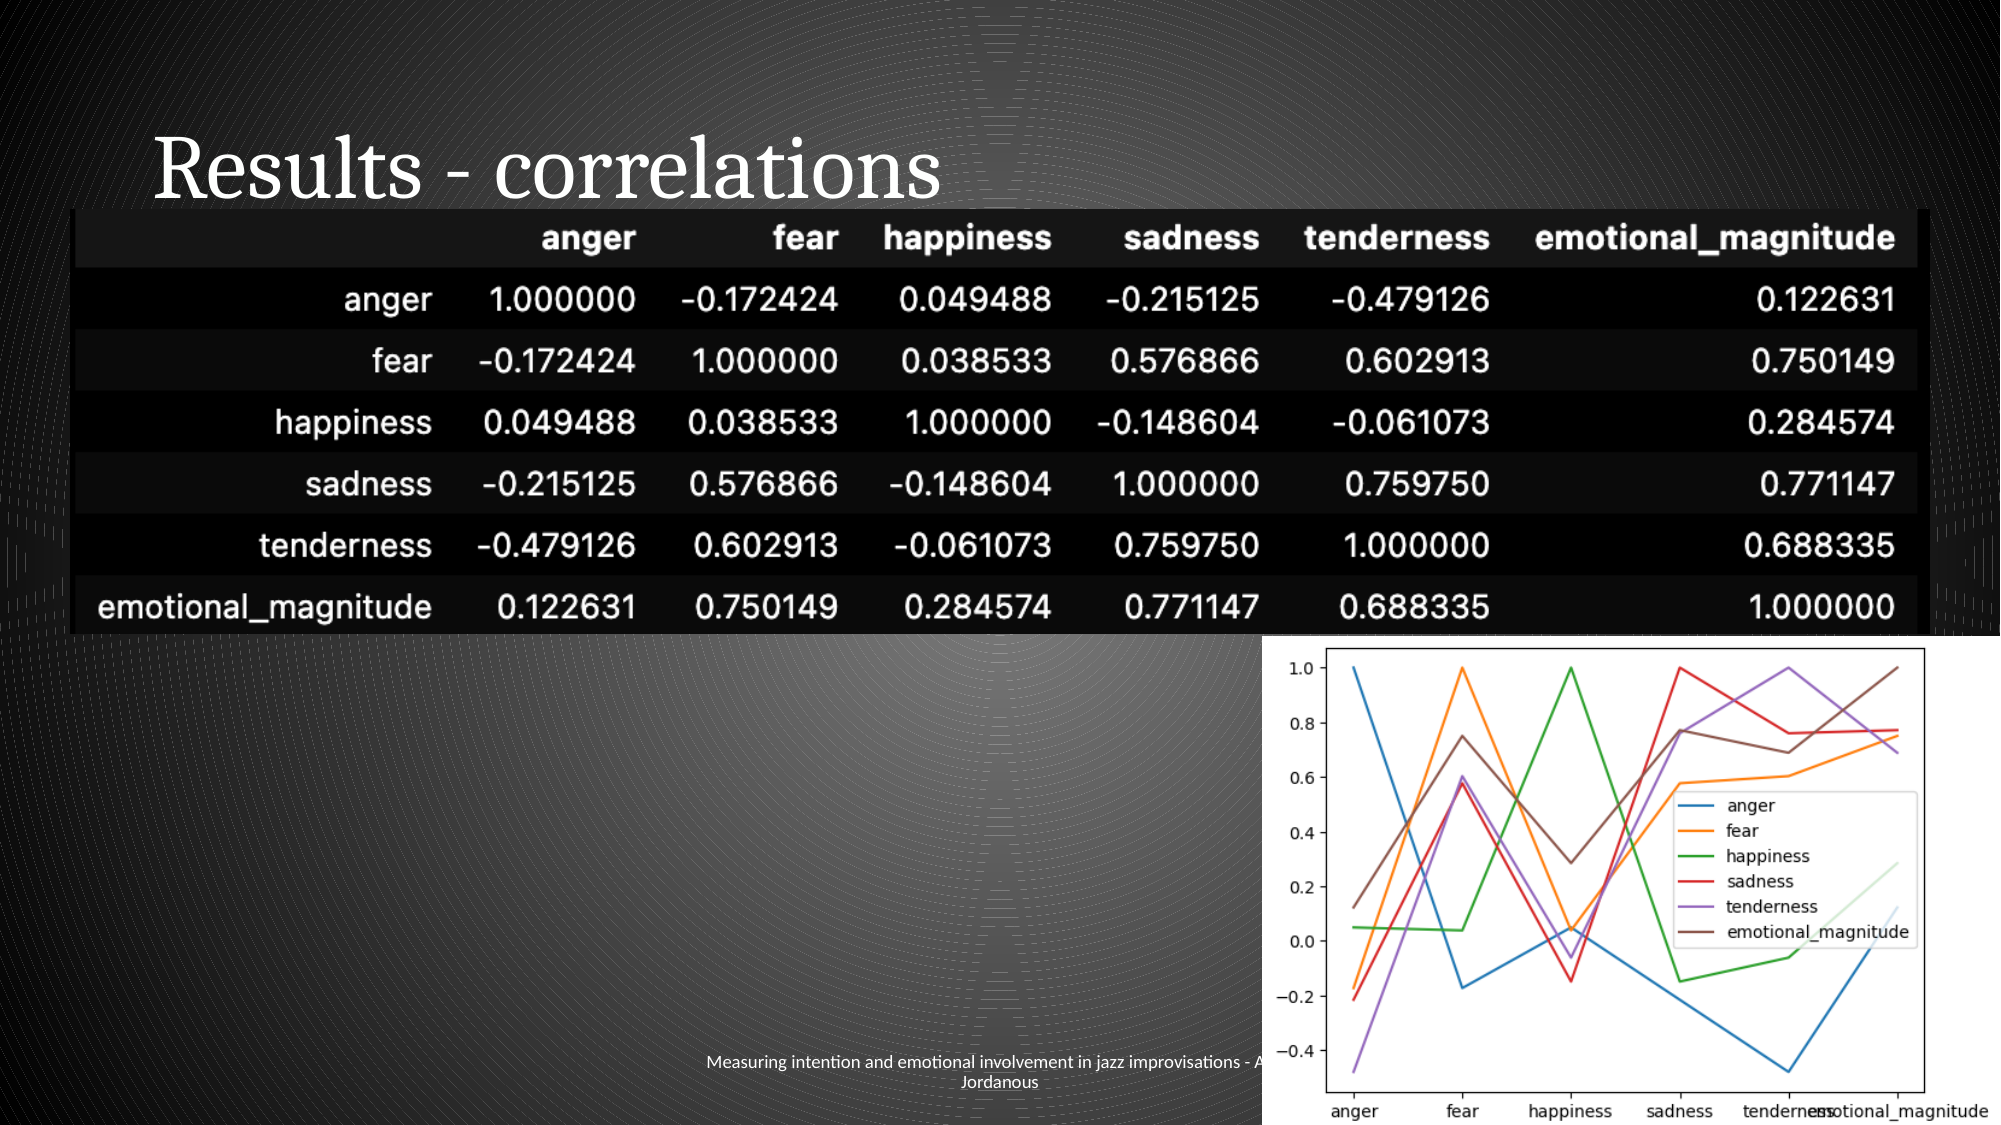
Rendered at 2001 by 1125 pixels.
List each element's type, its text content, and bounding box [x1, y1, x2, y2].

footer Measuring intention and emotional involvement in jazz improvisations - Anna Jordanous [662, 1042, 1257, 1103]
picture [70, 208, 1930, 634]
title Results - correlations [137, 59, 1863, 206]
picture [1262, 636, 2000, 1125]
